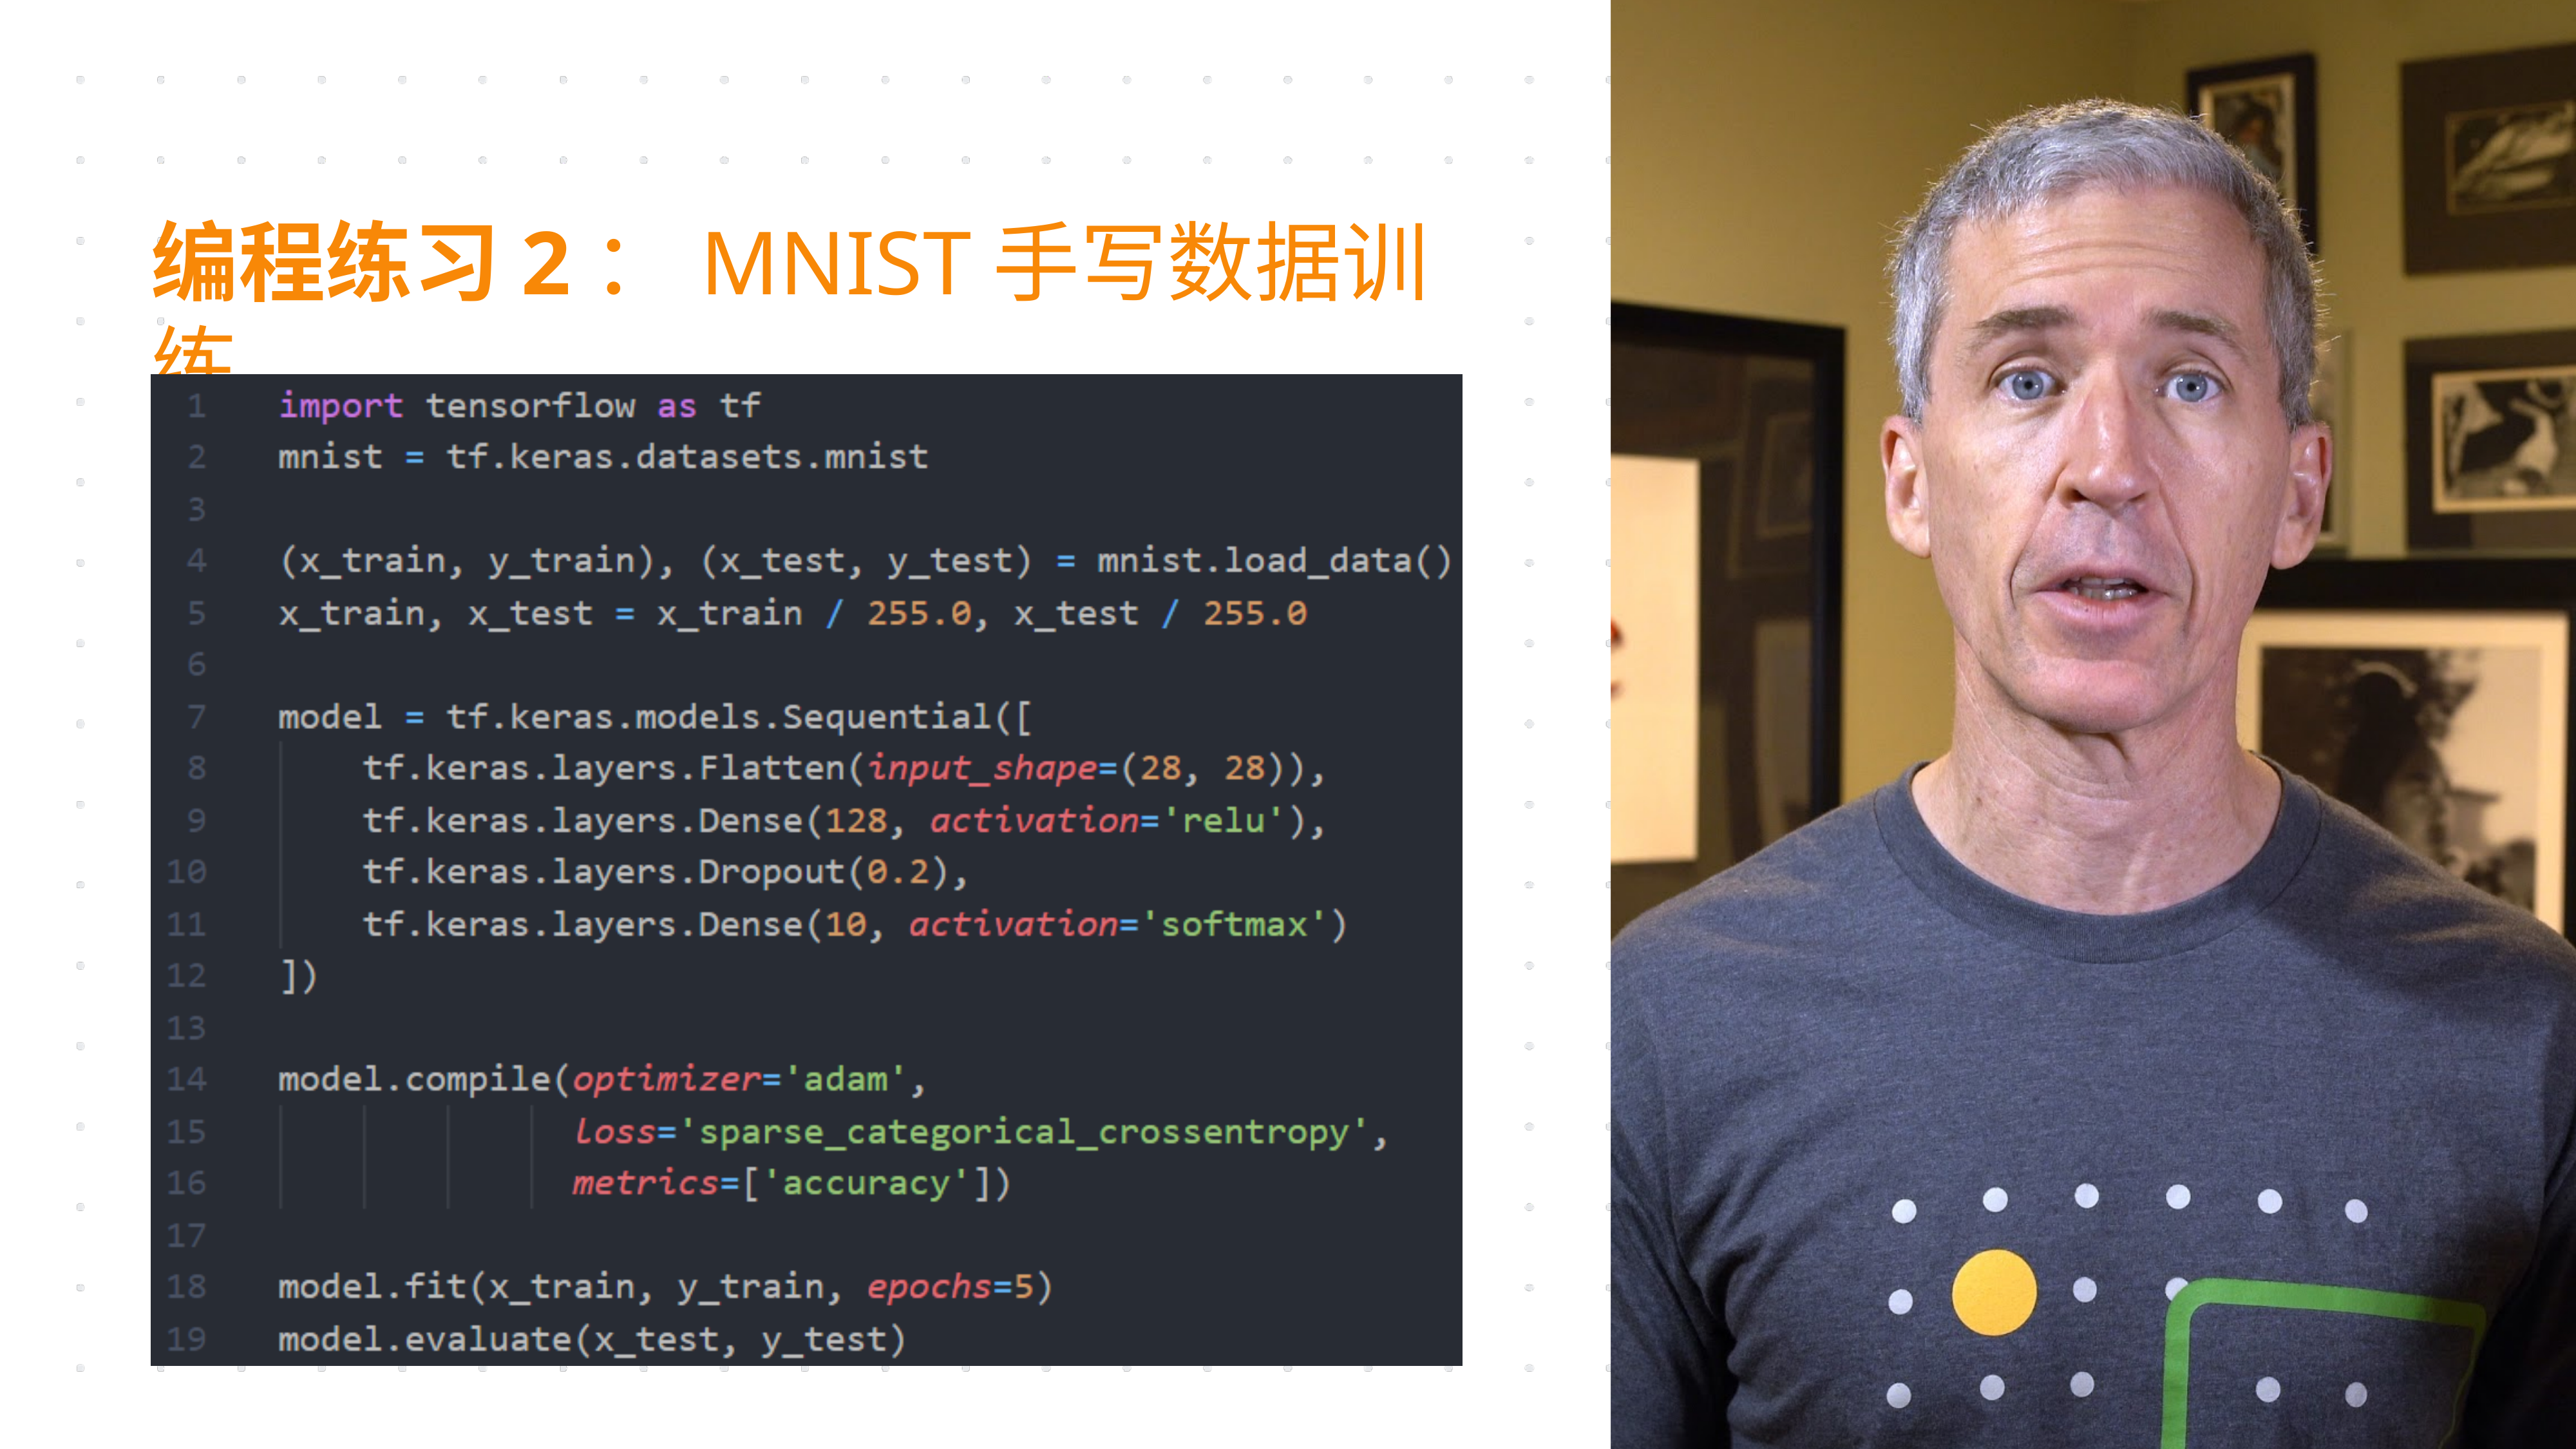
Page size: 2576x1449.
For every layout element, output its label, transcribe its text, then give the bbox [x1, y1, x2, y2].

title 编程练习2：MNIST手写数据训练 [151, 207, 1480, 326]
picture [0, 0, 2576, 1449]
